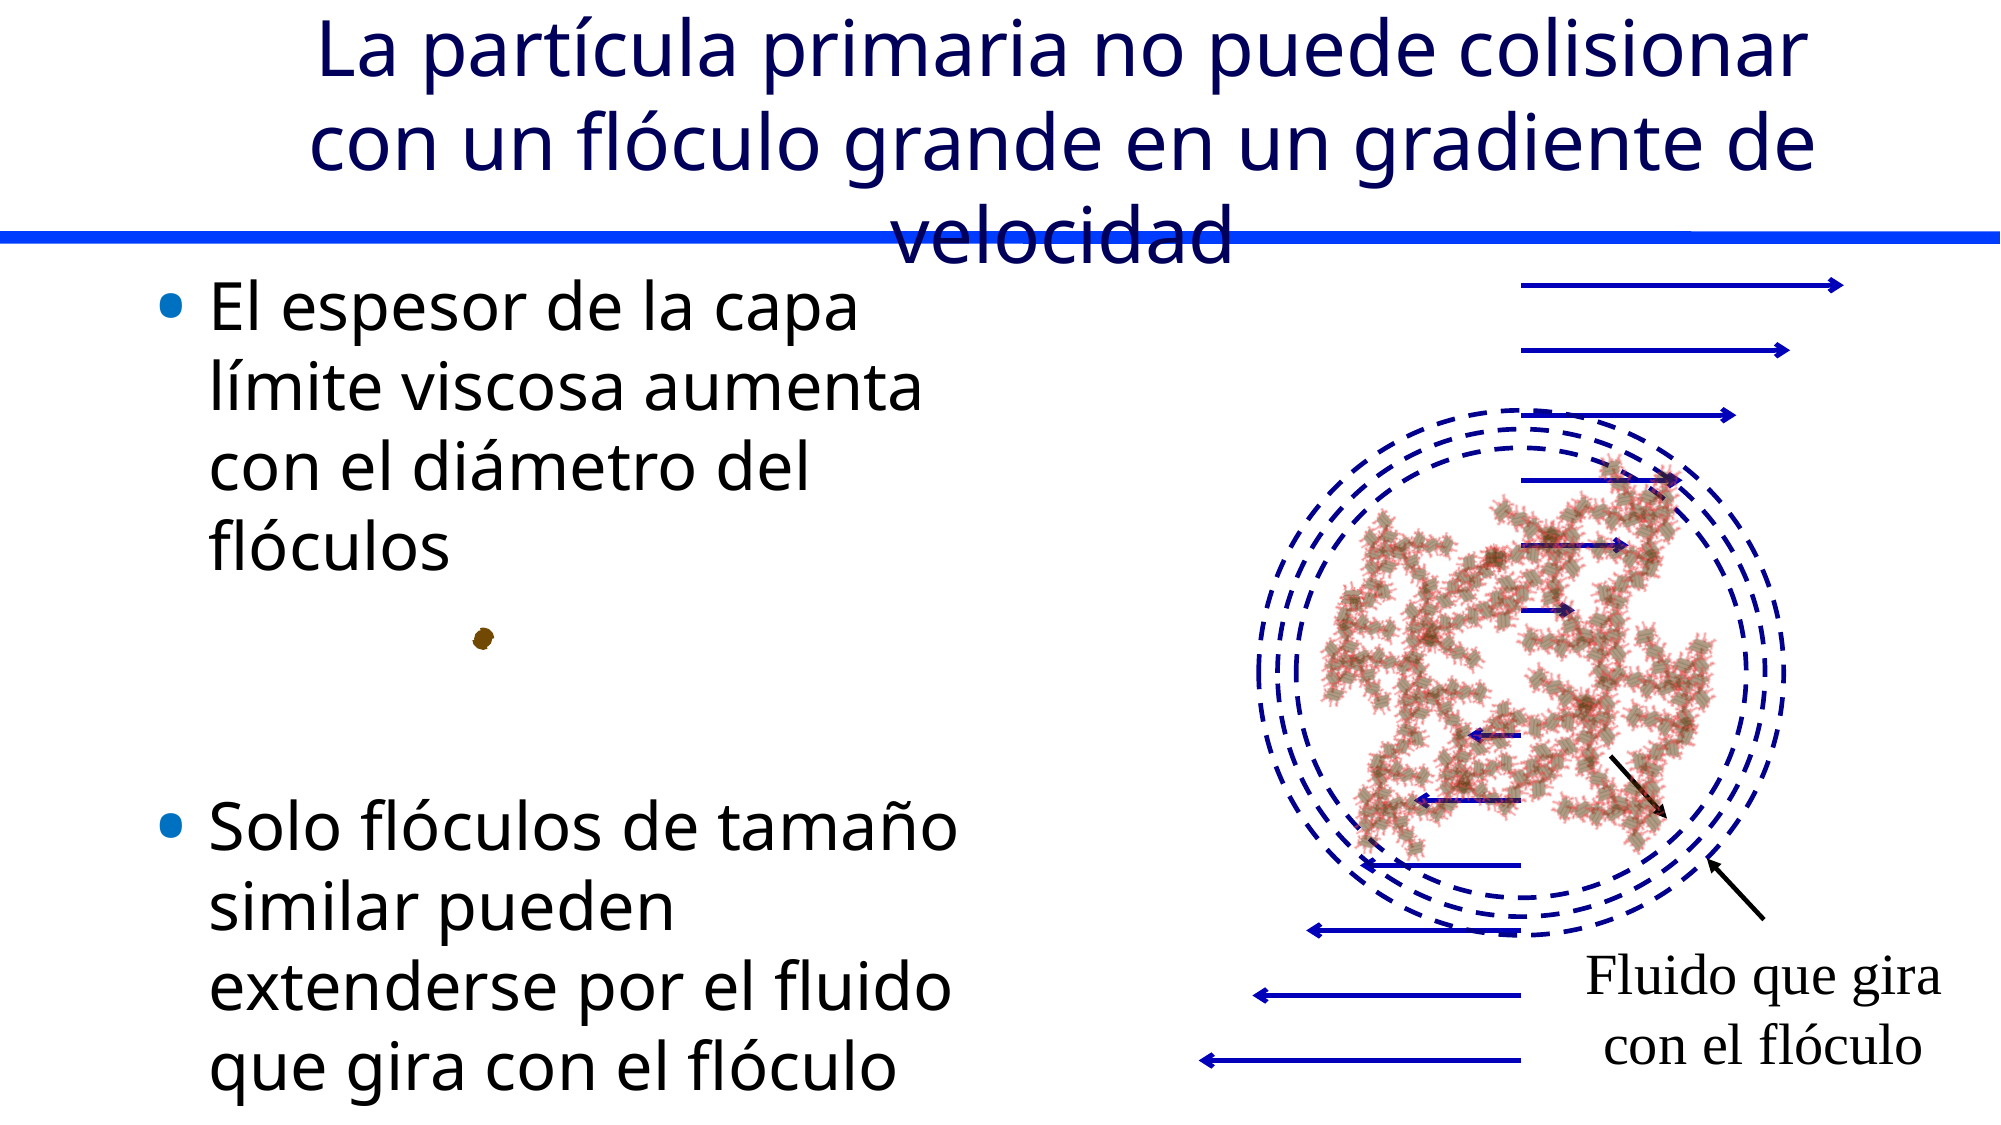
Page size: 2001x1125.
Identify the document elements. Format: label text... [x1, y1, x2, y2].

list El espesor de la capa límite viscosa aumenta con el diámetro del flóculos Solo flóculos de tamaño similar pueden extenderse por el fluido que gira con el flóculo [137, 256, 982, 1014]
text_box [1706, 858, 1765, 920]
text_box Fluido que gira con el flóculo [1538, 928, 1989, 1084]
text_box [1309, 446, 1730, 867]
title La partícula primaria no puede colisionar con un flóculo grande en un gradiente de velocidad [226, 45, 1900, 233]
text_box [1198, 284, 1845, 1061]
text_box [472, 627, 495, 650]
